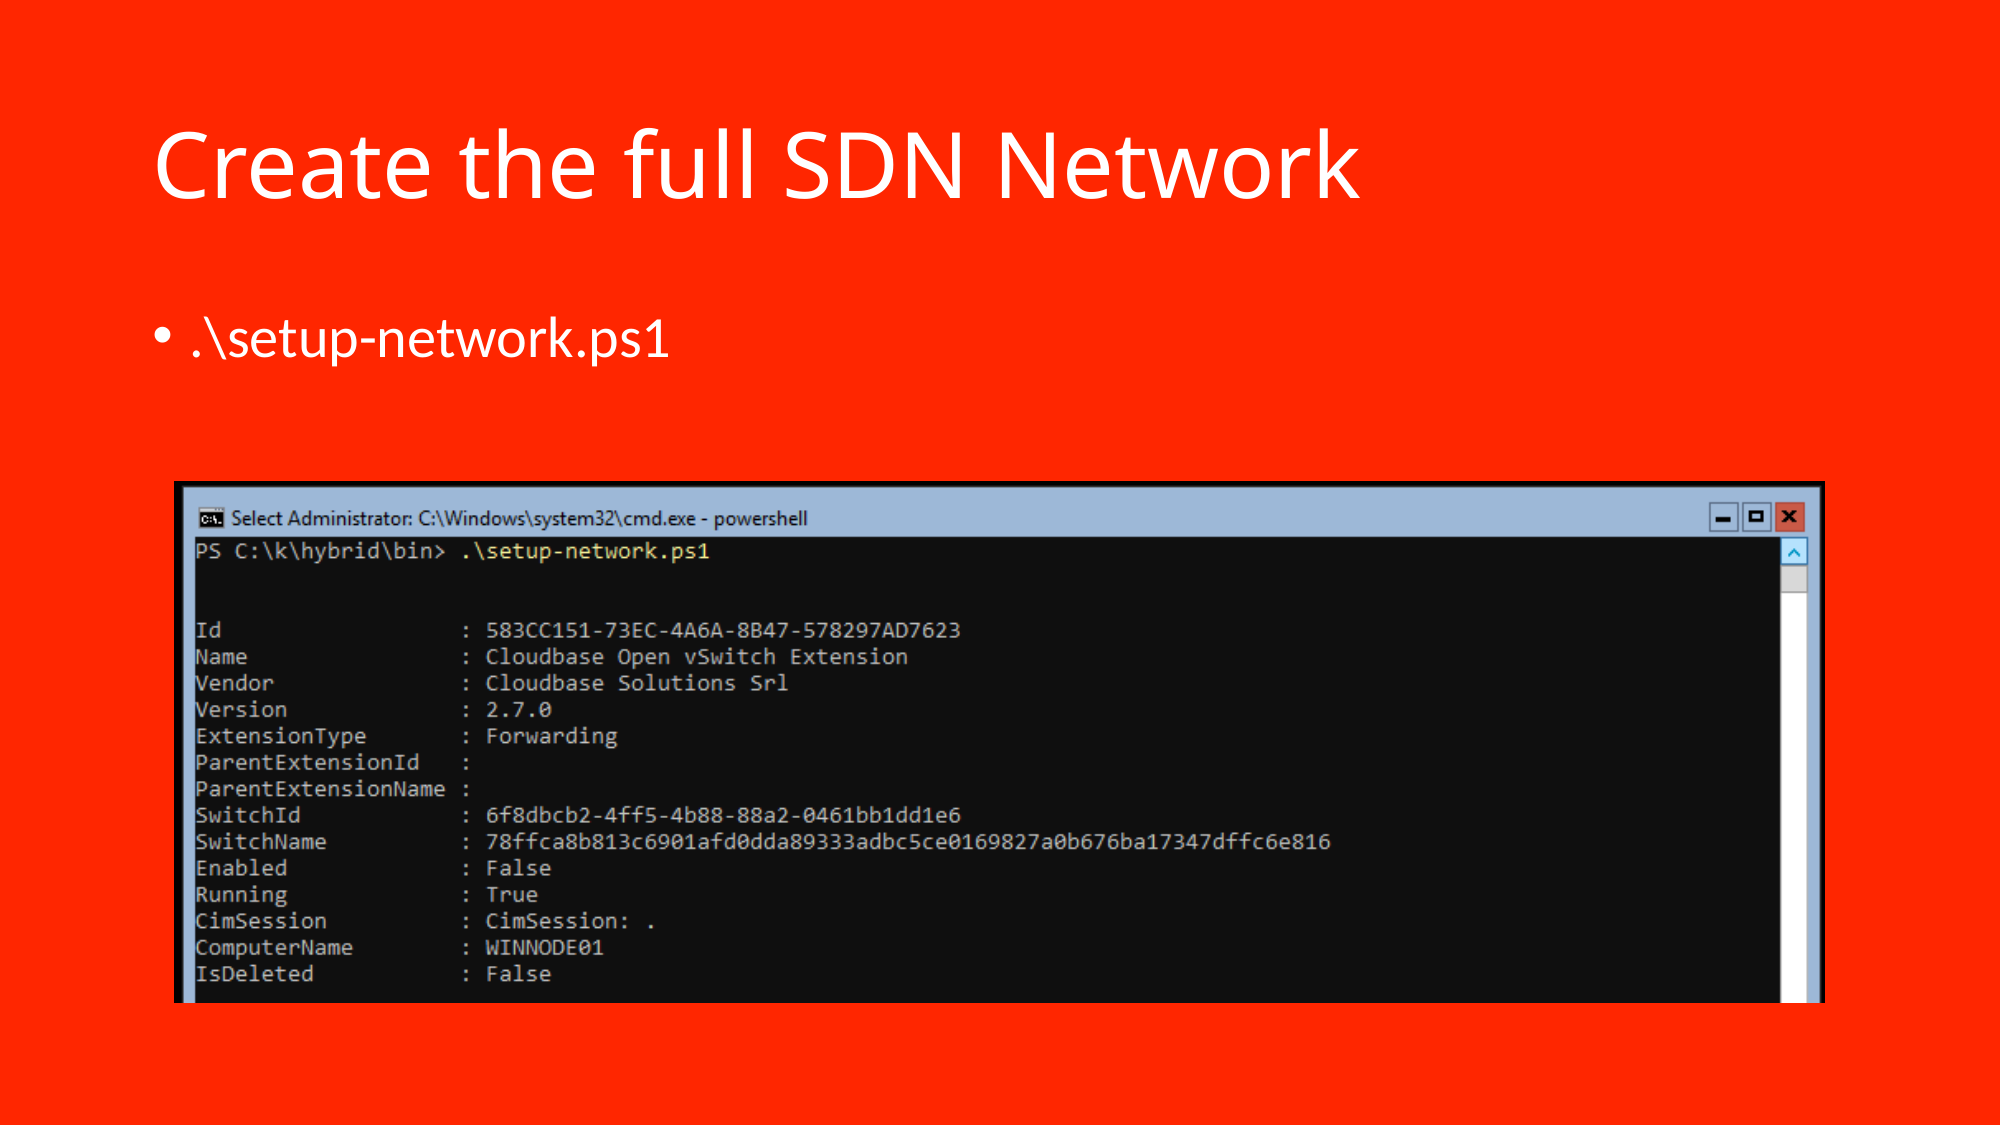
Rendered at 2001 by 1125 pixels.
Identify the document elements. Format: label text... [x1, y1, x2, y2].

picture [174, 481, 1825, 1003]
title Create the full SDN Network [137, 59, 1863, 278]
list .\setup-network.ps1 [137, 299, 1863, 1014]
